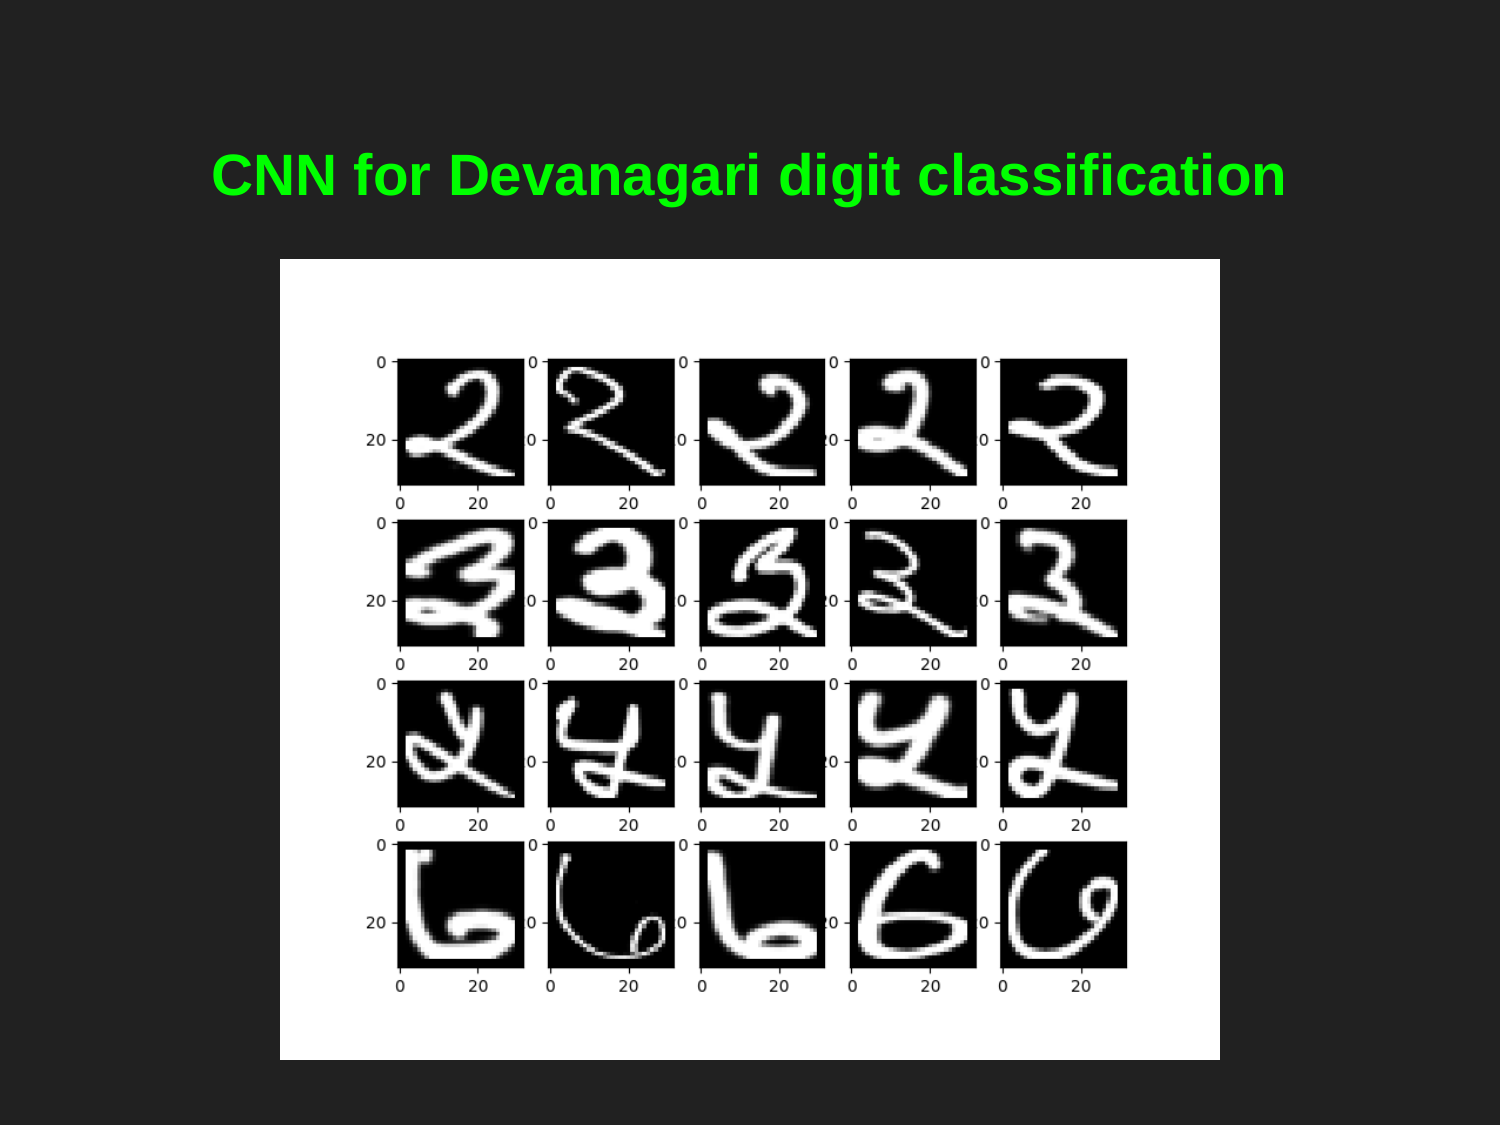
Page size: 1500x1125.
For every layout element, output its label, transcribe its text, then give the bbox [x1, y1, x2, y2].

subtitle CNN for Devanagari digit classification [51, 121, 1449, 296]
picture [280, 259, 1220, 1060]
